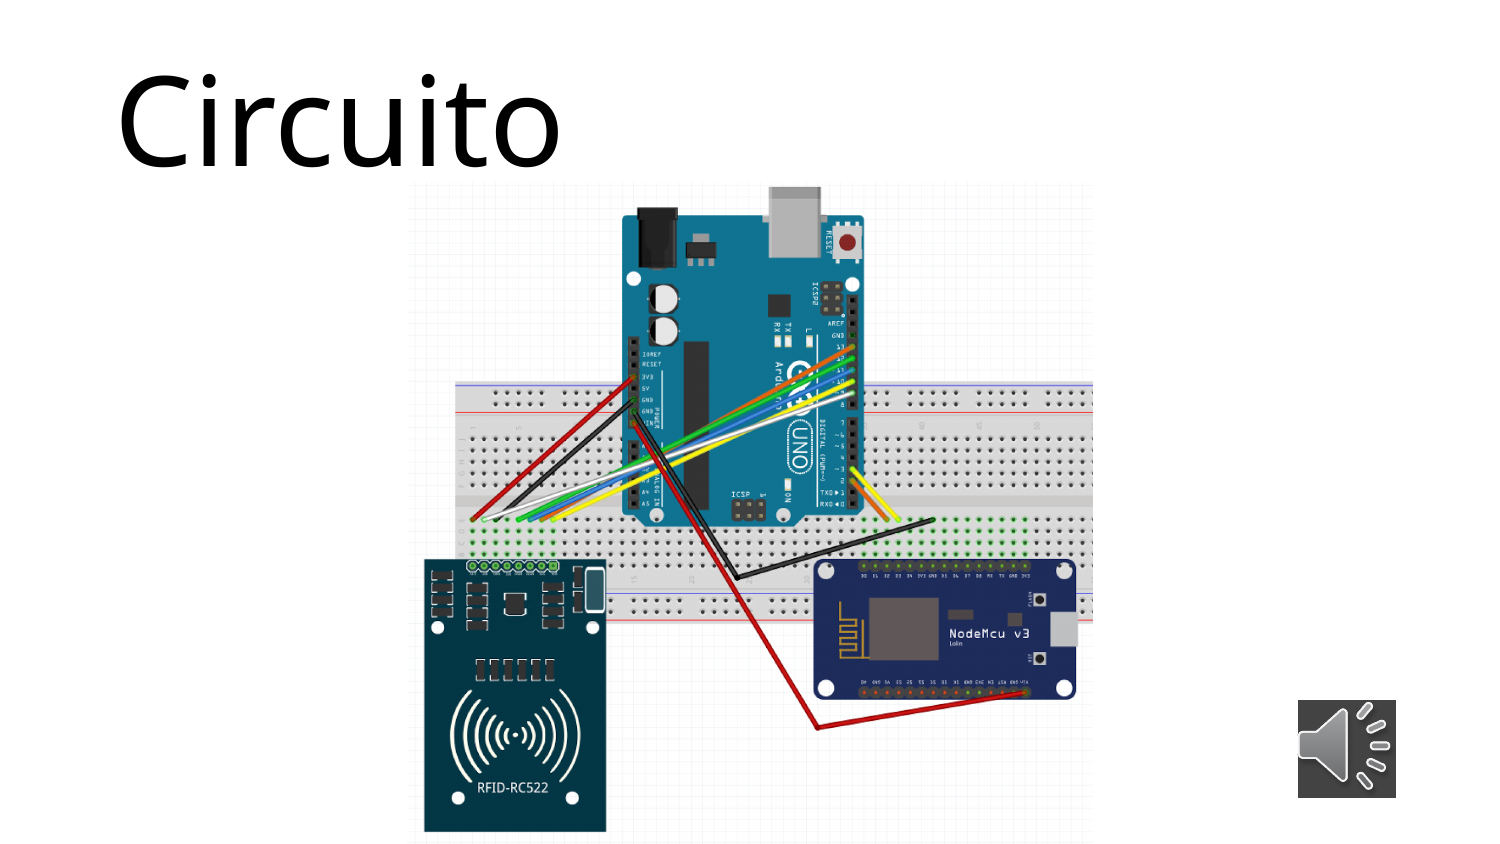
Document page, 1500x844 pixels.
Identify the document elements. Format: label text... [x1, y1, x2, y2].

picture [406, 182, 1094, 844]
title Circuito [103, 44, 1397, 208]
picture [1296, 698, 1398, 799]
